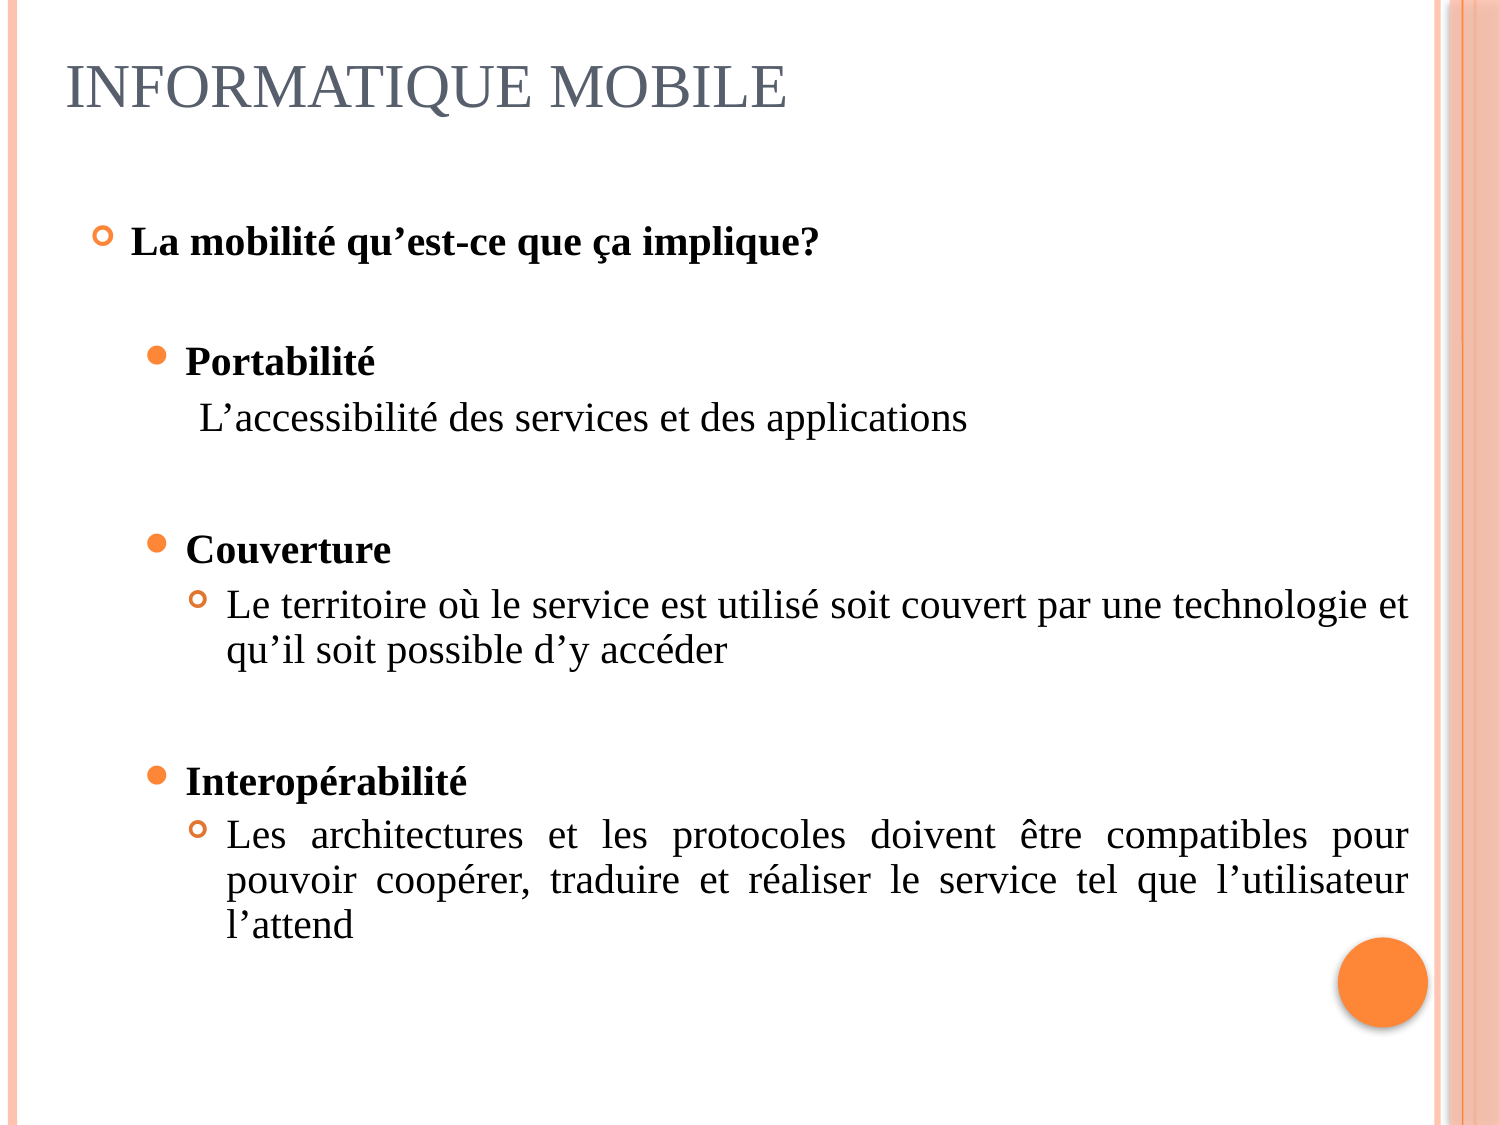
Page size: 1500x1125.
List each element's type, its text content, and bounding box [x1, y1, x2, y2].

slide_number 28 [1149, 1042, 1500, 1103]
title Informatique mobile [50, 37, 1300, 143]
list La mobilité qu’est-ce que ça implique? Portabilité L’accessibilité des services et des applications Couverture Le territoire où le service est utilisé soit couvert par une technologie et qu’il soit possible d’y accéder Interopérabilité Les architectures et les protocoles doivent être compatibles pour pouvoir coopérer, traduire et réaliser le service tel que l’utilisateur l’attend [75, 212, 1425, 963]
